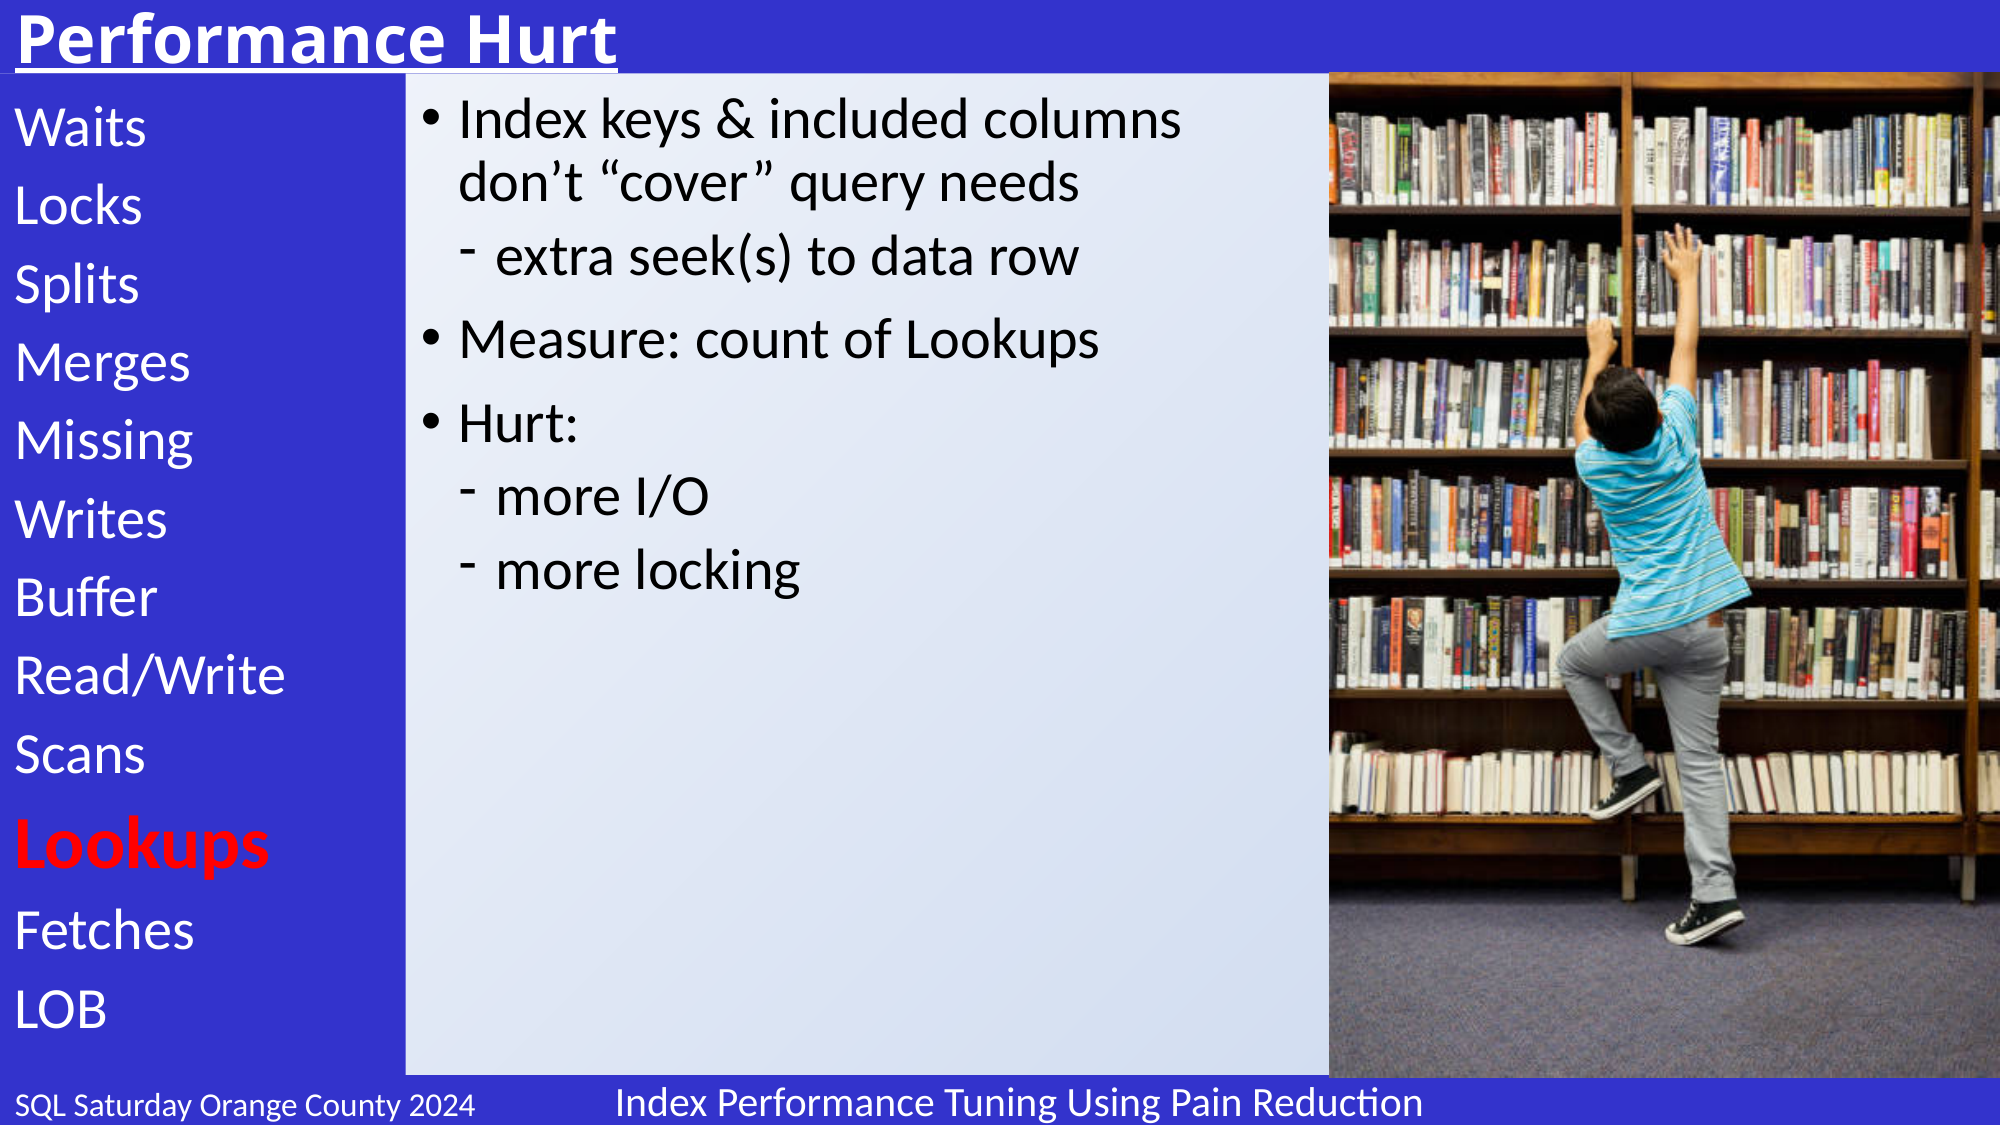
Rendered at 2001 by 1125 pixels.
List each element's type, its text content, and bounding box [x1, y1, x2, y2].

list Waits Locks Splits Merges Missing Writes Buffer Read/Write Scans Lookups Fetches LOB [0, 73, 406, 1075]
list Index keys & included columns don’t “cover” query needs extra seek(s) to data row Measure: count of Lookups Hurt: more I/O more locking [406, 73, 1329, 1077]
picture [1329, 72, 2000, 1078]
title Performance Hurt [0, 0, 2000, 73]
